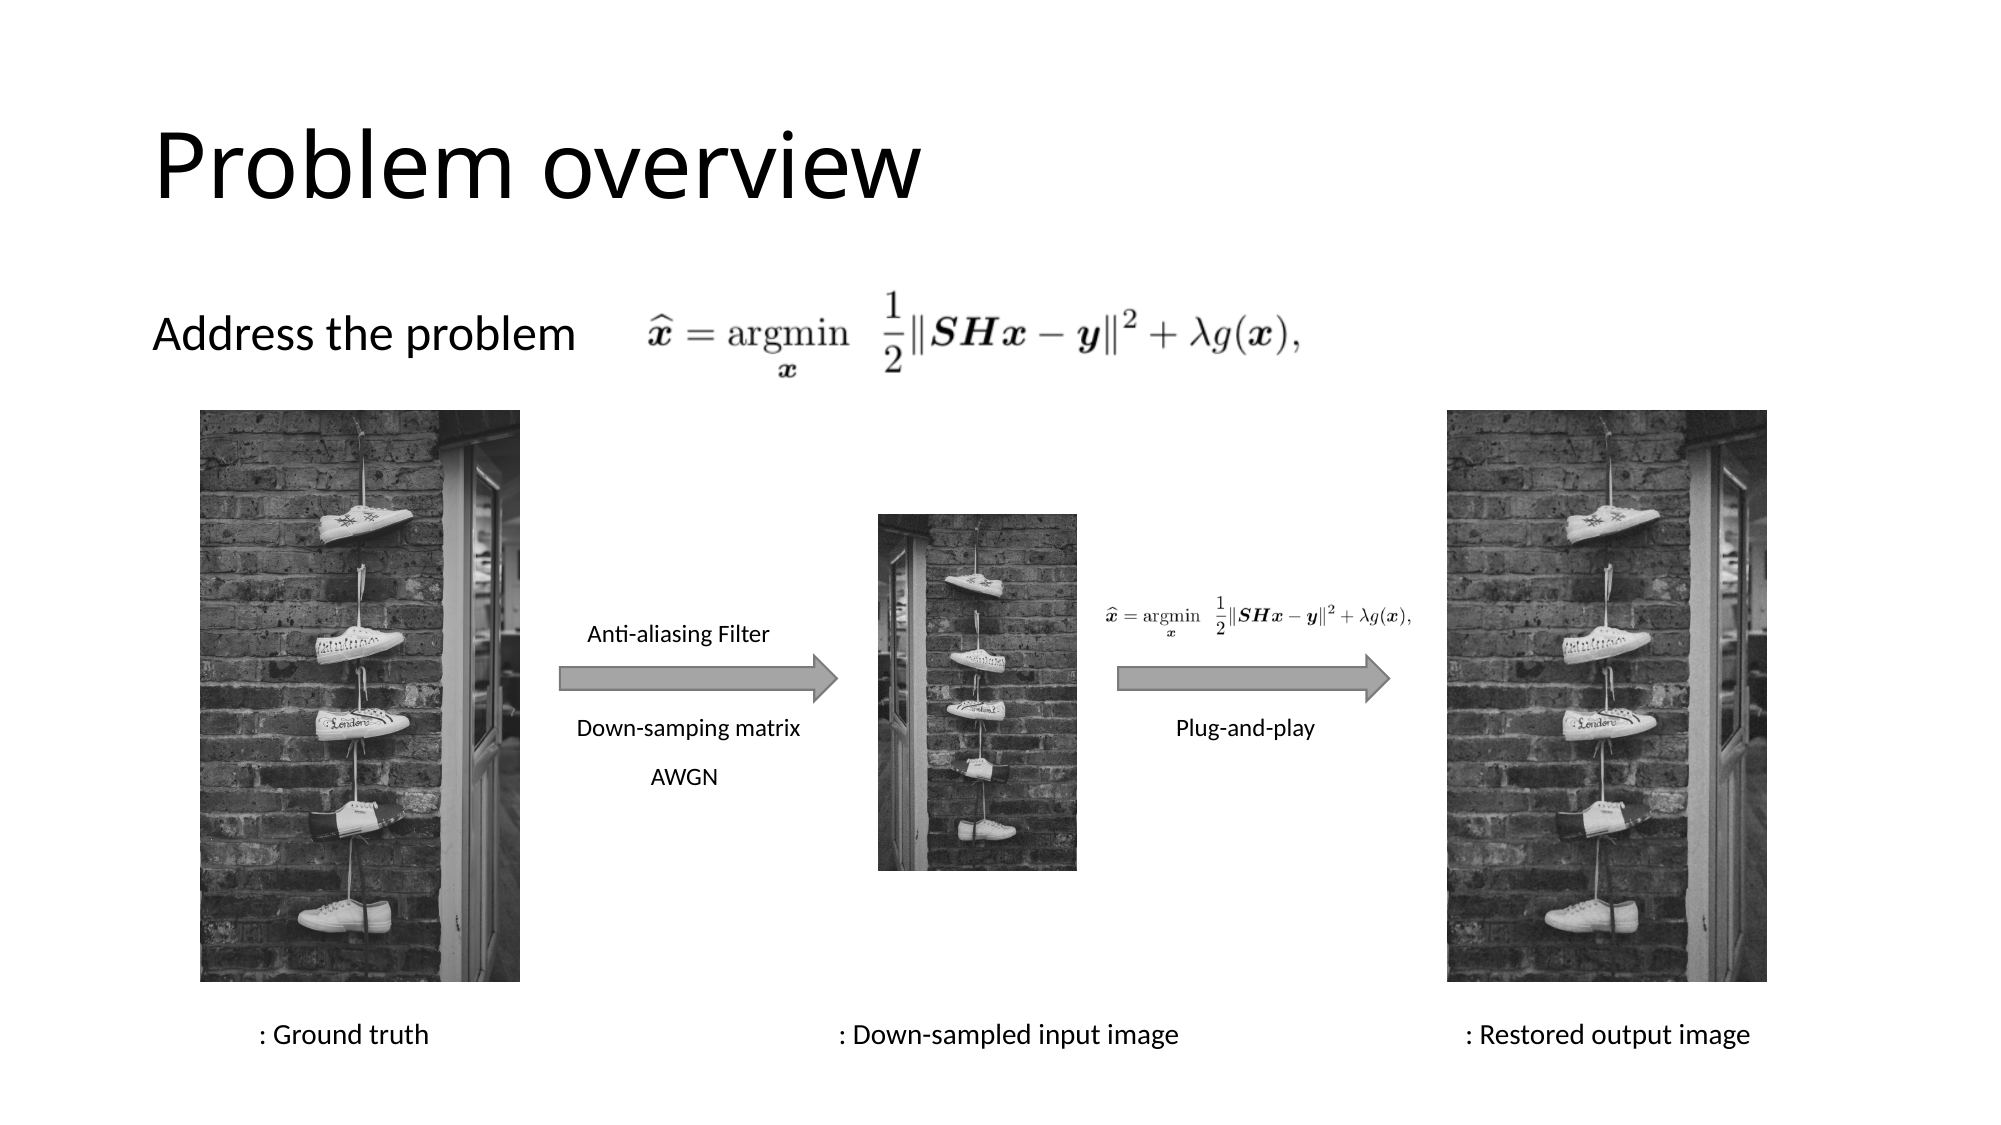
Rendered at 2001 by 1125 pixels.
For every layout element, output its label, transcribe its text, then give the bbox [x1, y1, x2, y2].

list Address the problem [137, 299, 1863, 438]
text_box [1117, 653, 1391, 704]
text_box [634, 612, 666, 673]
picture [200, 410, 520, 982]
picture [1447, 410, 1767, 982]
picture [610, 270, 1331, 411]
text_box Plug-and-play [1161, 704, 1331, 750]
picture [878, 514, 1077, 871]
picture [1088, 586, 1425, 652]
title Problem overview [137, 59, 1863, 278]
text_box [558, 653, 839, 704]
